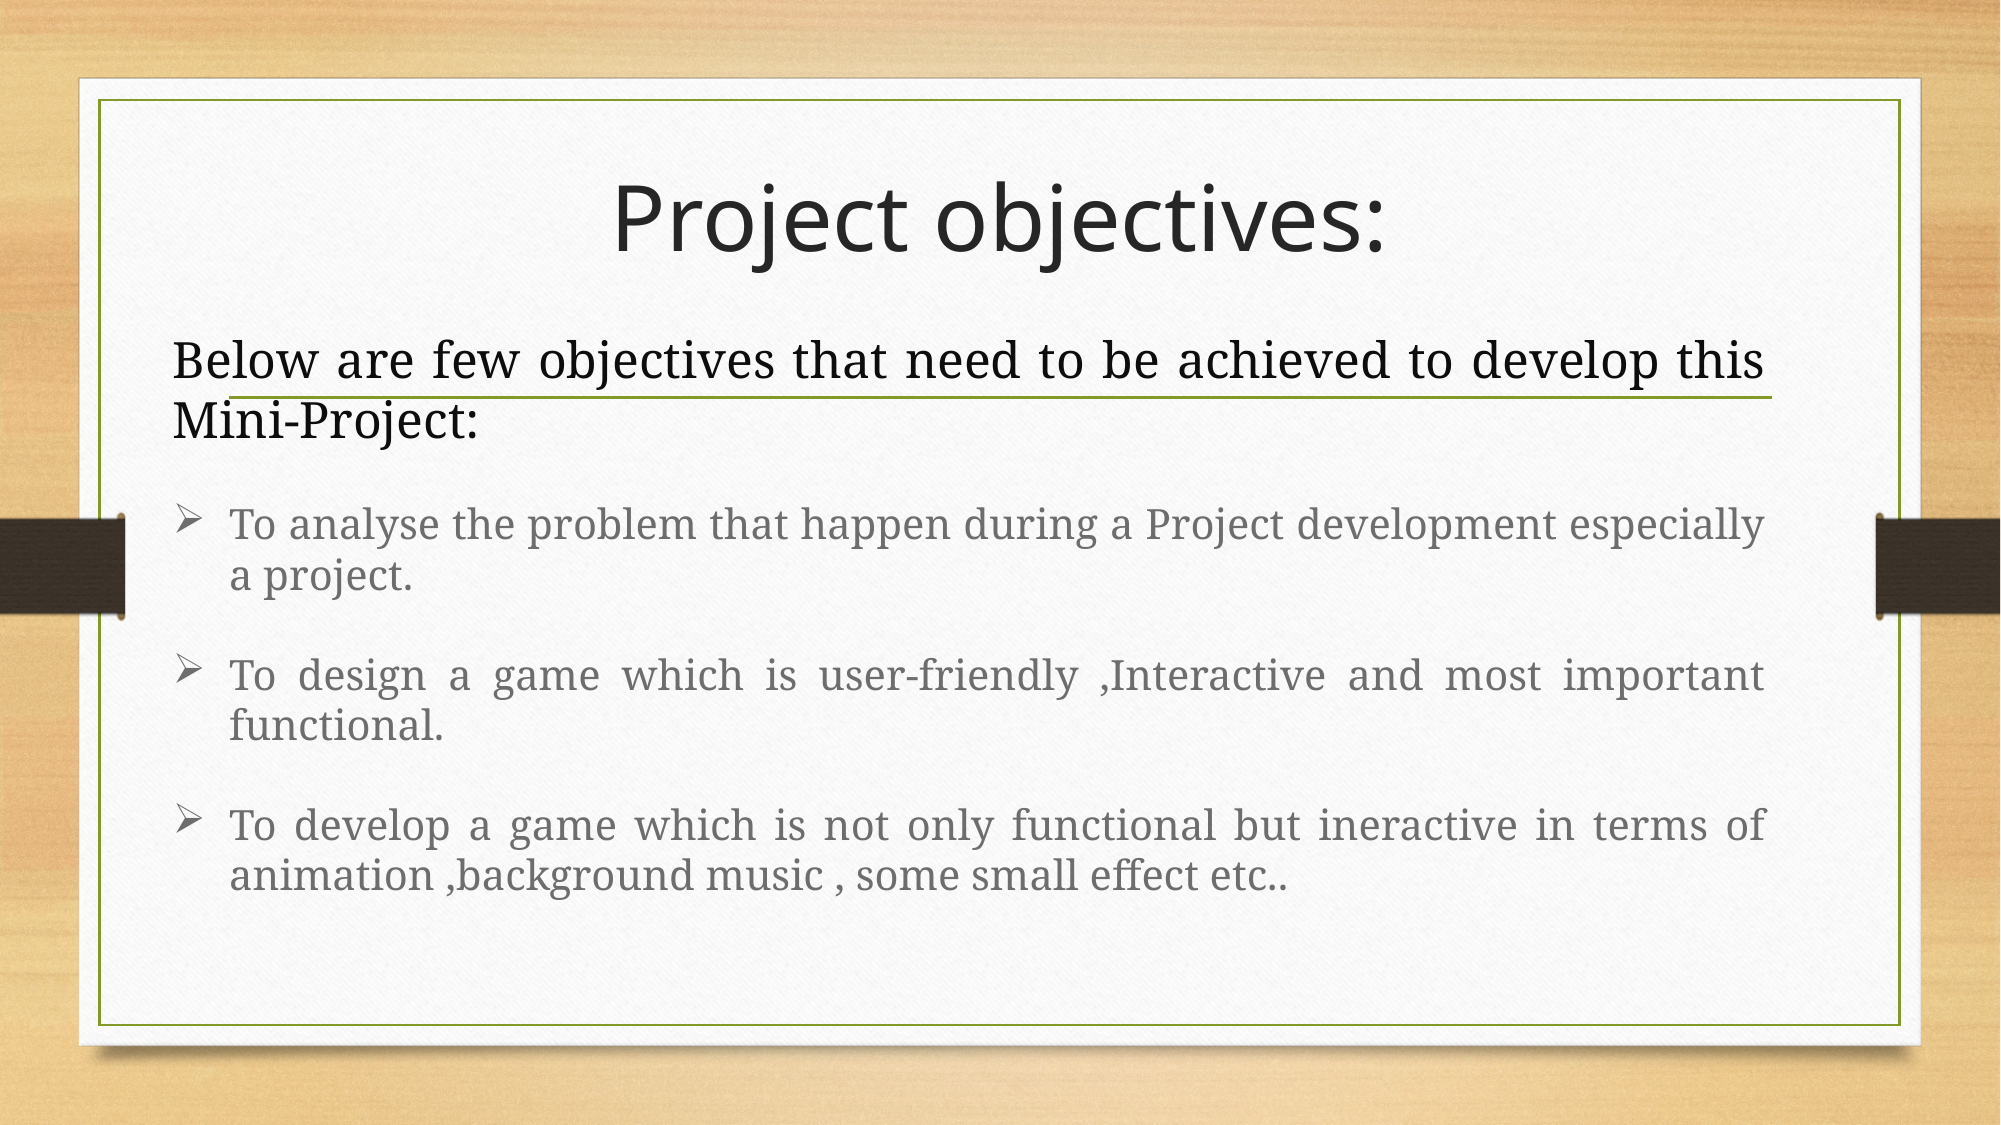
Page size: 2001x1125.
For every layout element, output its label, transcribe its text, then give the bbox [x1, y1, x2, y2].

text_box Below are few objectives that need to be achieved to develop this Mini-Project: To analyse the problem that happen during a Project development especially a project. To design a game which is user-friendly ,Interactive and most important functional. To develop a game which is not only functional but ineractive in terms of animation ,background music , some small effect etc.. [157, 320, 1781, 1001]
picture [0, 0, 2001, 1125]
title Project objectives: [575, 148, 1424, 282]
